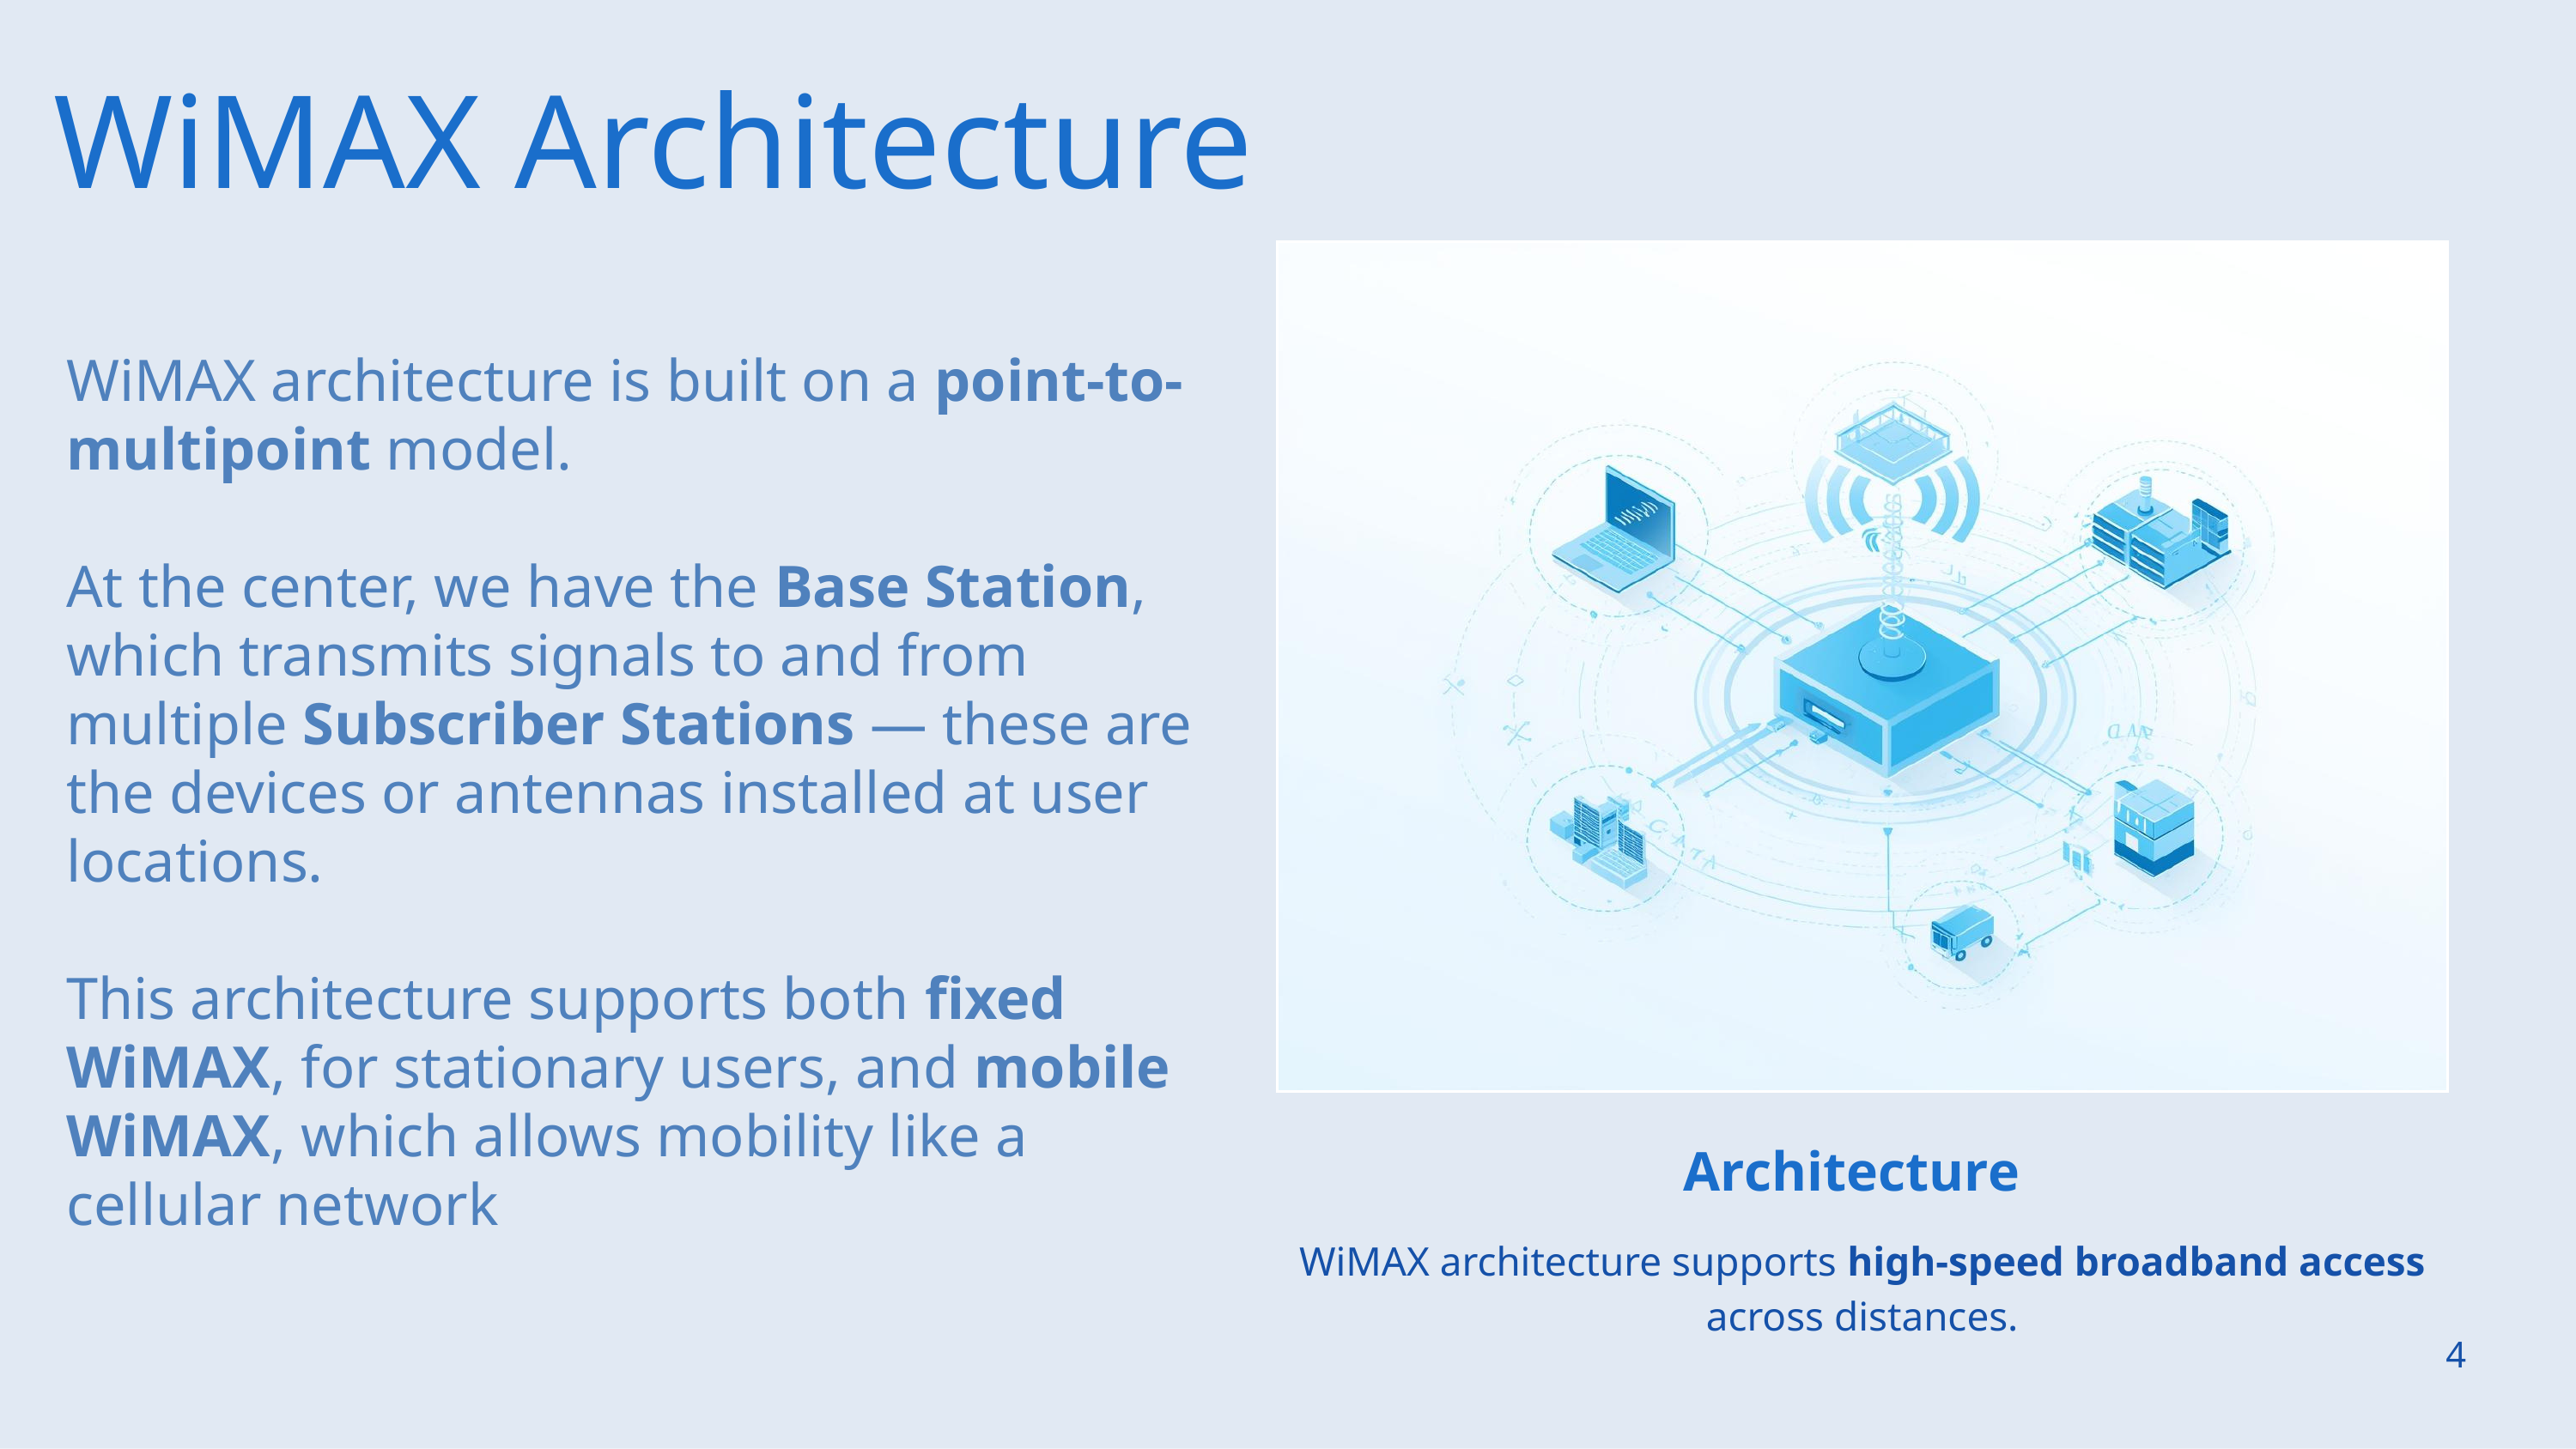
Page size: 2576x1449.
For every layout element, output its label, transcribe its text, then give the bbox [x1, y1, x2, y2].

text_box 4 [2445, 1325, 2467, 1376]
text_box WiMAX Architecture [53, 37, 1299, 215]
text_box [1277, 241, 2448, 1093]
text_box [1266, 1143, 2448, 1337]
text_box WiMAX architecture is built on a point-to-multipoint model. At the center, we have the Base Station, which transmits signals to and from multiple Subscriber Stations — these are the devices or antennas installed at user locations. This architecture supports both fixed WiMAX, for stationary users, and mobile WiMAX, which allows mobility like a cellular network [53, 337, 1235, 1243]
